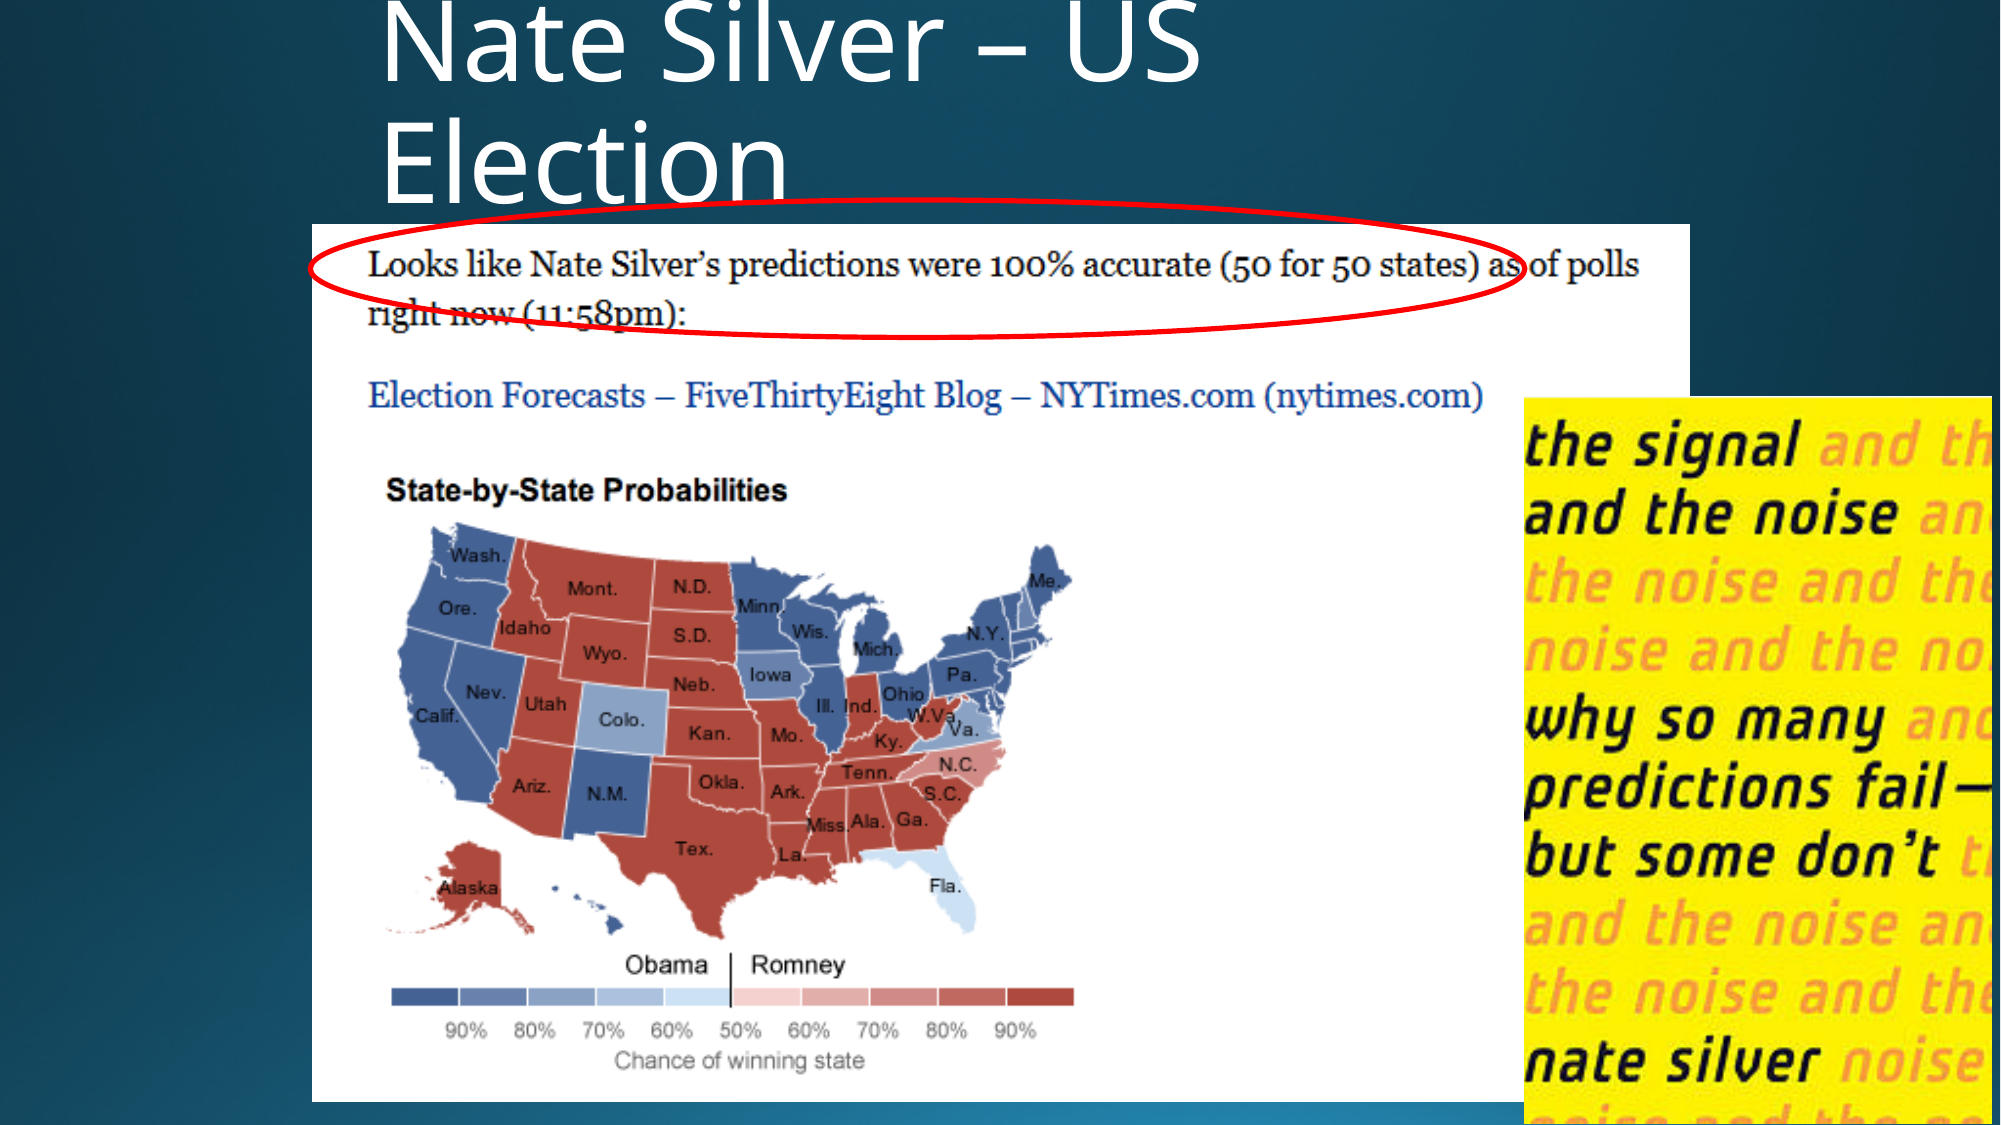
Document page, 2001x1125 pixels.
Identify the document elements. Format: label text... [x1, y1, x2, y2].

title Nate Silver – US Election [362, 12, 1638, 200]
text_box [456, 199, 1379, 224]
picture [0, 0, 2001, 1125]
